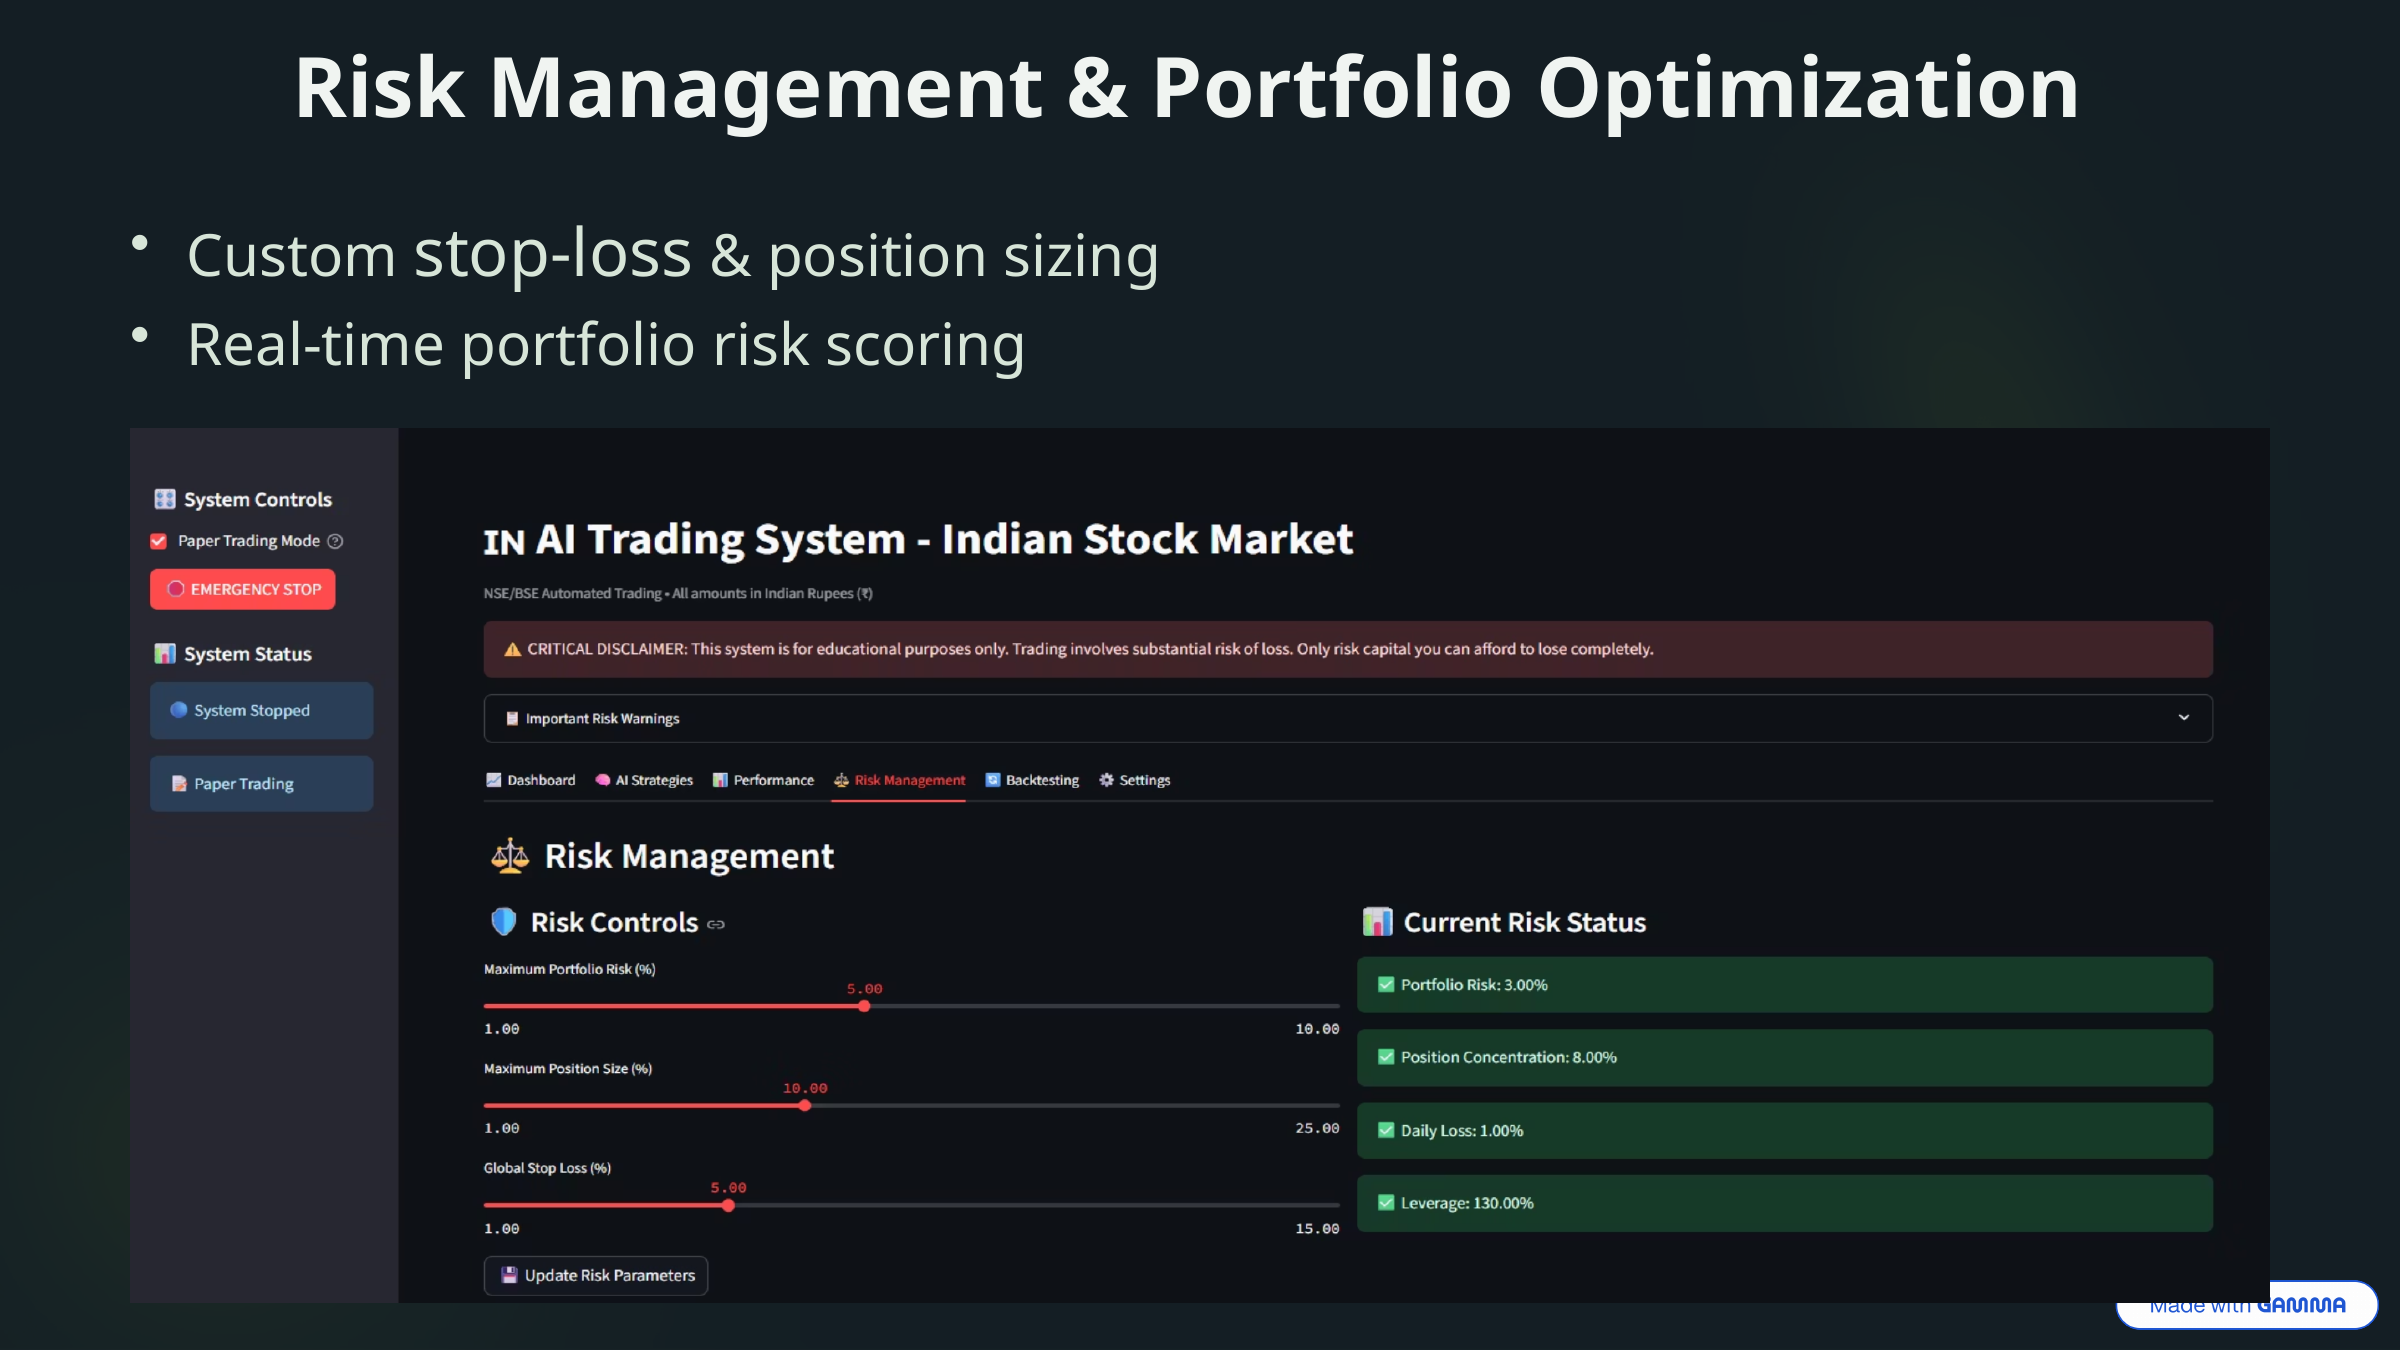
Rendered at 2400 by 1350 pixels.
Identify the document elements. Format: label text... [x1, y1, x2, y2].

picture [130, 428, 2389, 1339]
text_box Custom stop-loss & position sizing [130, 230, 2270, 291]
text_box Risk Management & Portfolio Optimization [399, 76, 1977, 217]
text_box Real-time portfolio risk scoring [130, 317, 2270, 378]
